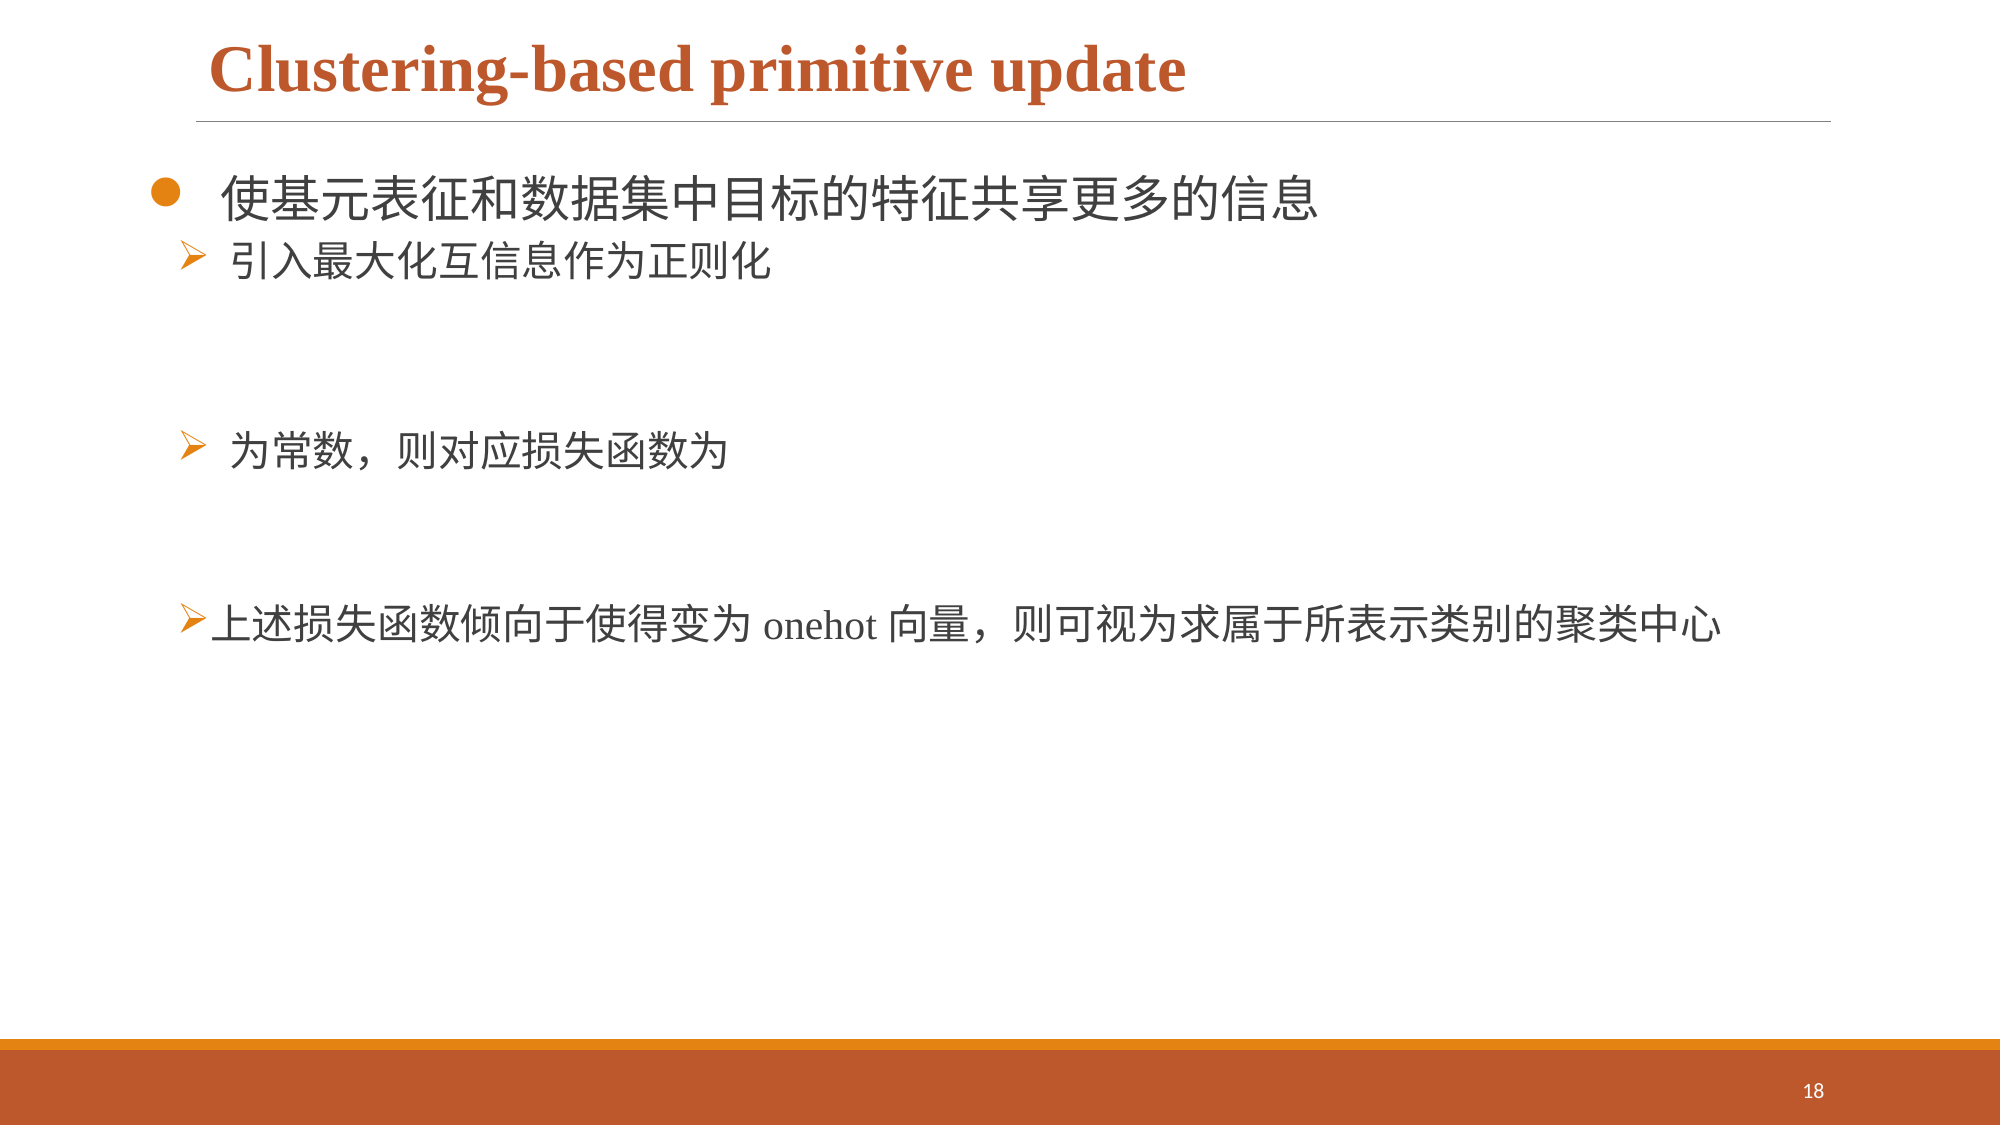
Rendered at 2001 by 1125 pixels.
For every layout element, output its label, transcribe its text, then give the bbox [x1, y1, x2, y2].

text_box Clustering-based primitive update [194, 29, 1816, 111]
slide_number 18 [1624, 1059, 1840, 1120]
